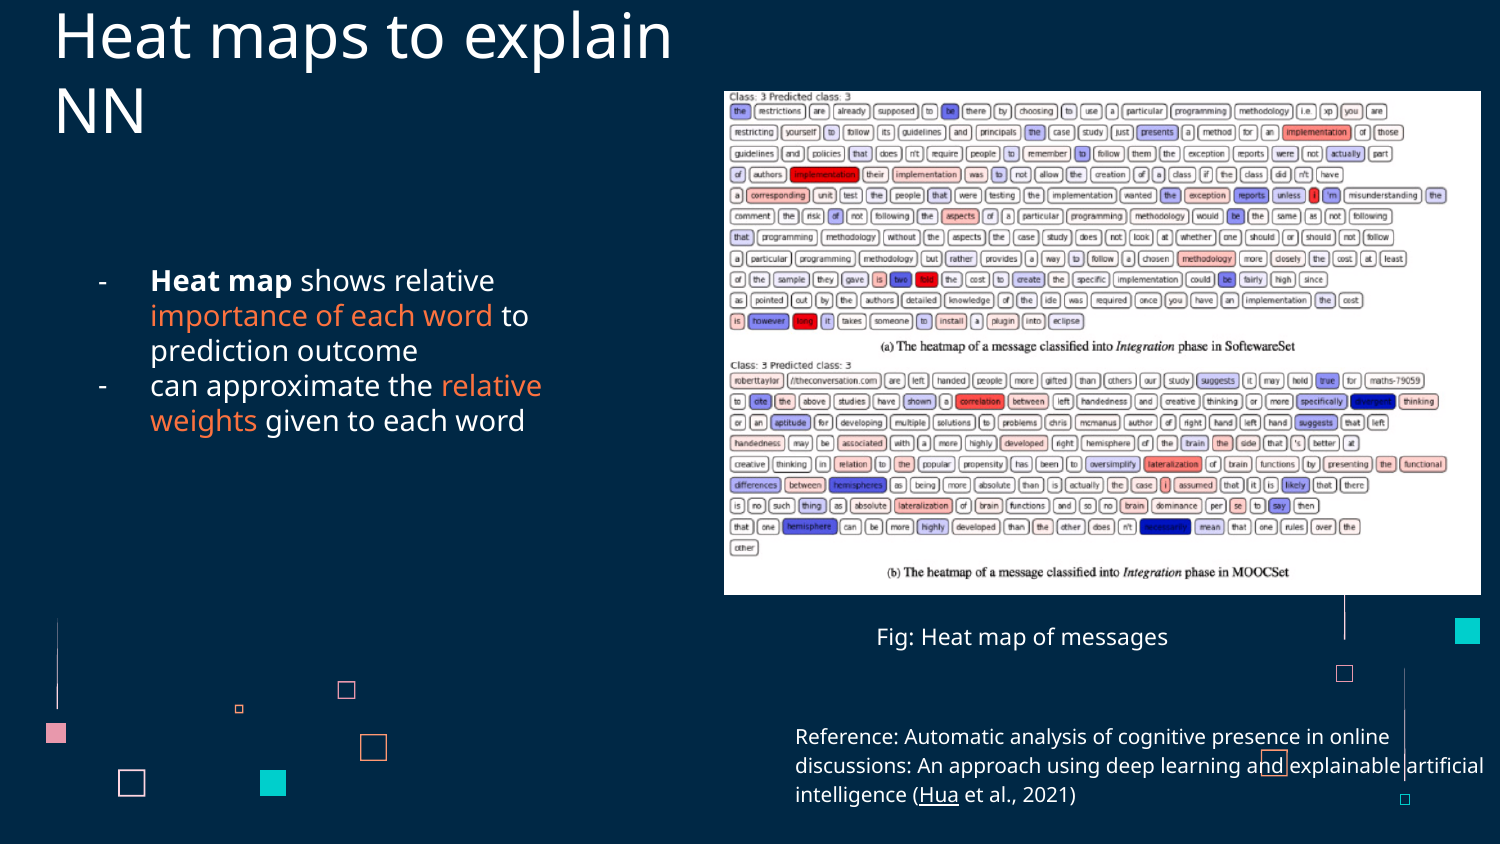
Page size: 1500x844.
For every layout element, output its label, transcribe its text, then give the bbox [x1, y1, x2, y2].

text_box Reference: Automatic analysis of cognitive presence in online discussions: An approach using deep learning and explainable artificial intelligence (Hua et al., 2021) [780, 705, 1500, 825]
picture [723, 91, 1482, 595]
text_box Fig: Heat map of messages [861, 608, 1299, 664]
title Heat maps to explain NN [38, 66, 725, 162]
list Heat map shows relative importance of each word to prediction outcome can approximate the relative weights given to each word [60, 247, 640, 439]
